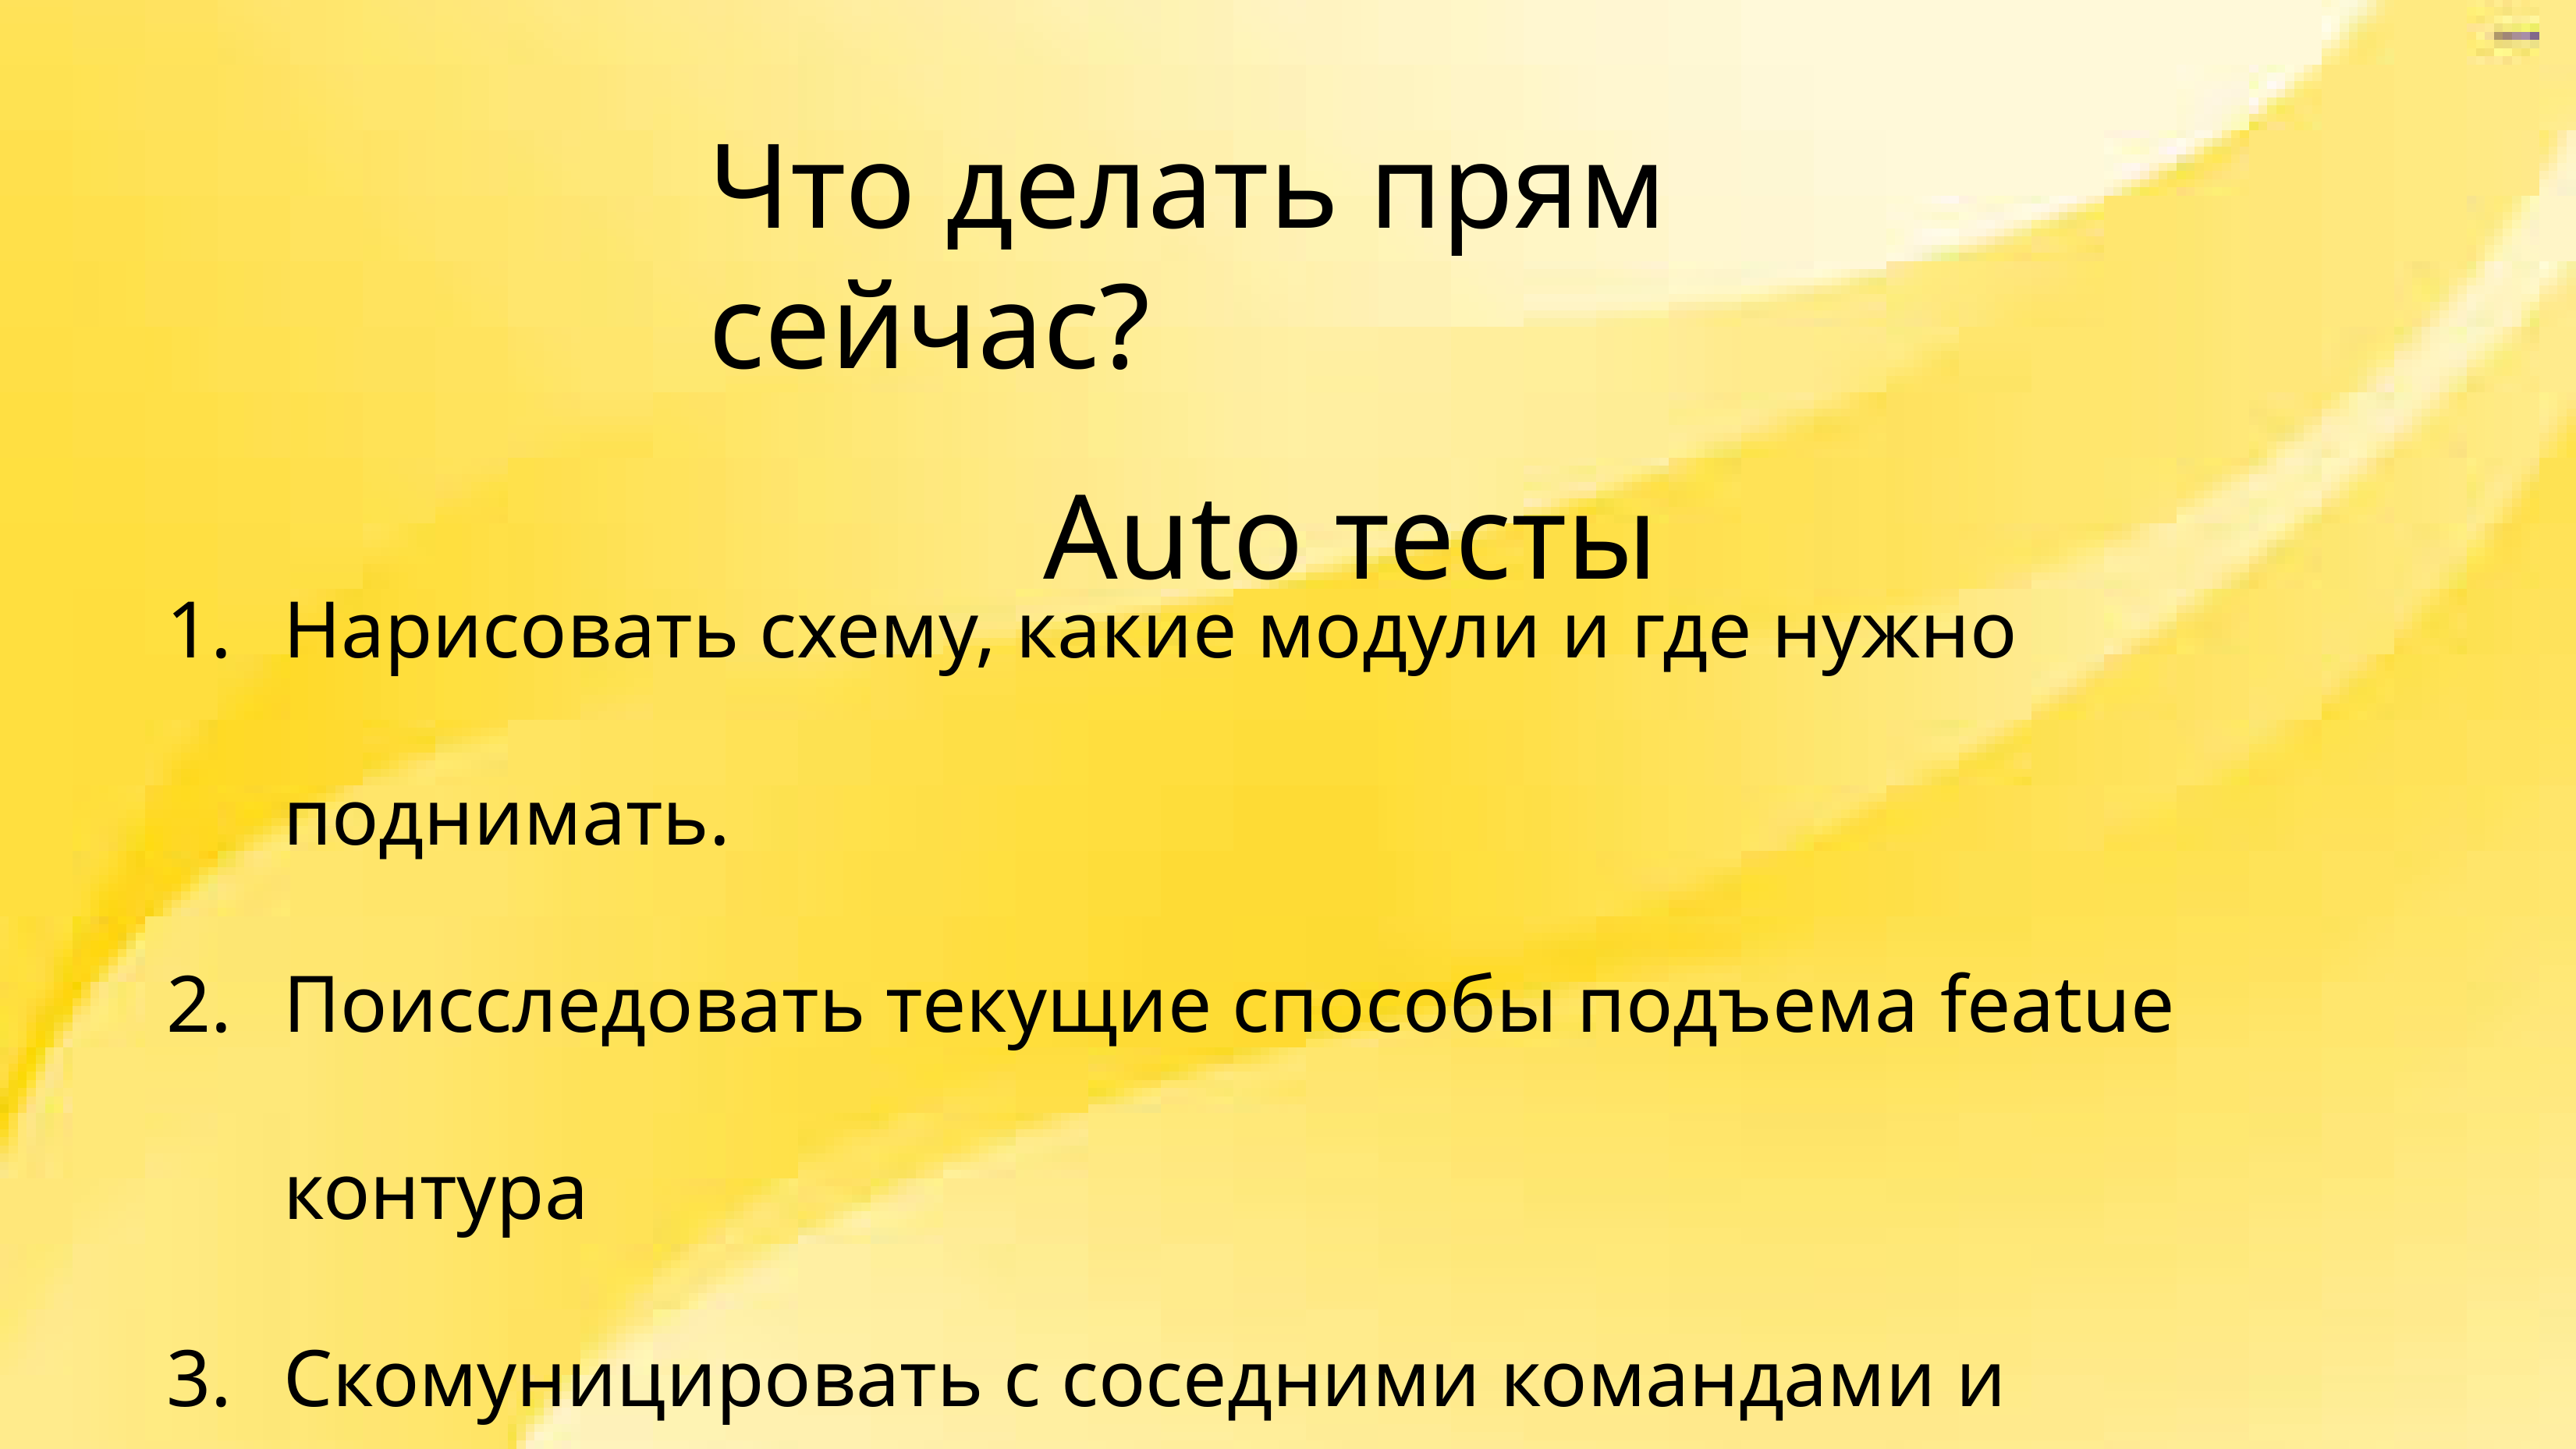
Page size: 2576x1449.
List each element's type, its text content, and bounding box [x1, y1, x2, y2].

text_box Что делать прям сейчас? Auto тесты [697, 105, 2005, 480]
picture [0, 0, 2576, 1449]
text_box Нарисовать схему, какие модули и где нужно поднимать. Поисследовать текущие способы подъема featue контура Скомуницировать с соседними командами и договриться о тестах -//- [154, 480, 2477, 1449]
